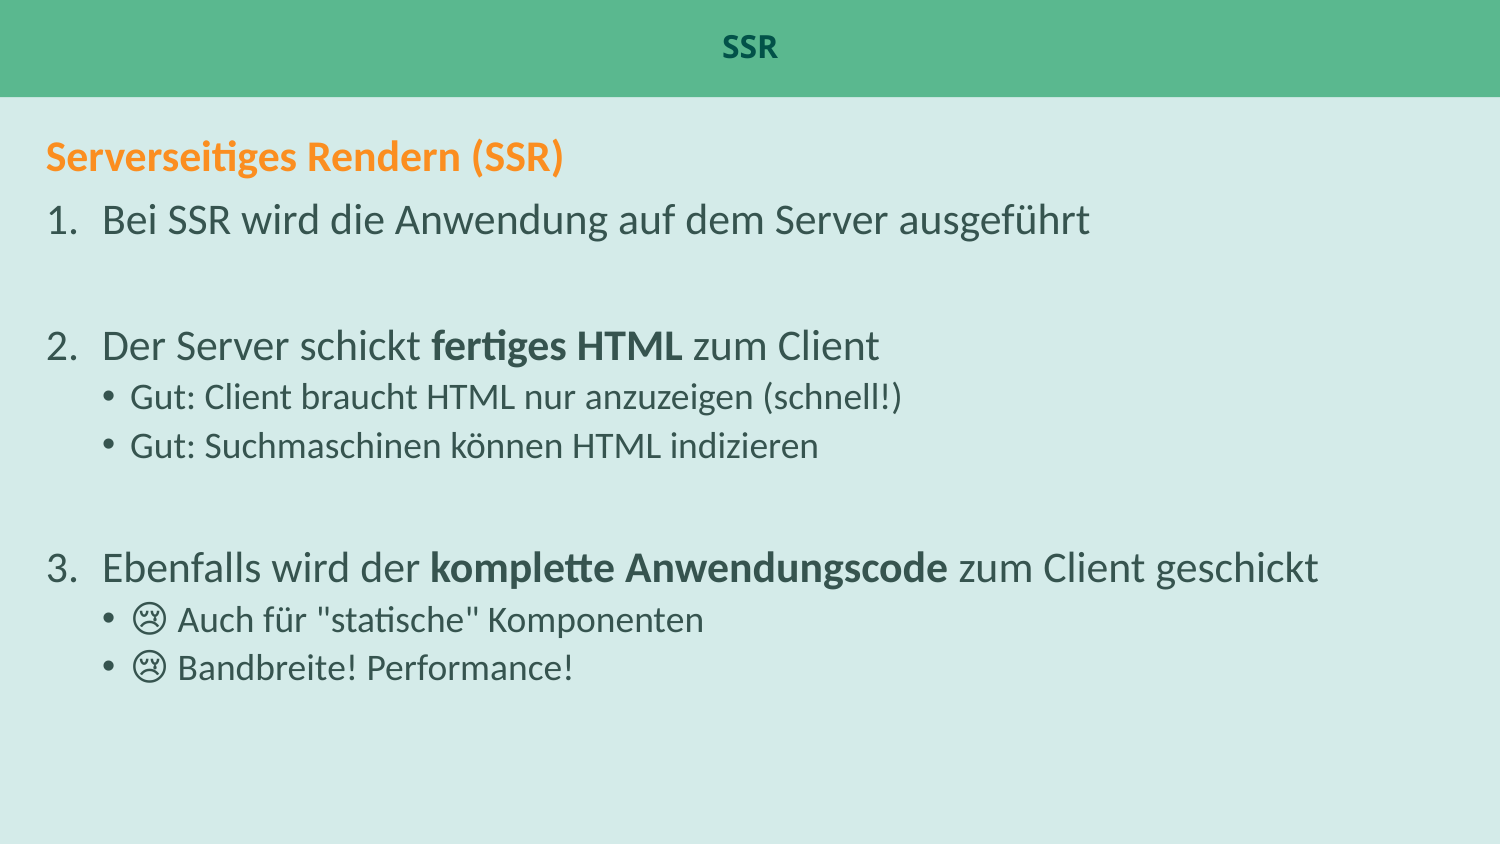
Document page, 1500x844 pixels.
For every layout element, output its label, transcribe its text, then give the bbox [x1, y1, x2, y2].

title SSR [0, 0, 1500, 98]
list Serverseitiges Rendern (SSR) Bei SSR wird die Anwendung auf dem Server ausgeführt Der Server schickt fertiges HTML zum Client Gut: Client braucht HTML nur anzuzeigen (schnell!) Gut: Suchmaschinen können HTML indizieren Ebenfalls wird der komplette Anwendungscode zum Client geschickt 😢 Auch für "statische" Komponenten 😢 Bandbreite! Performance! [30, 126, 1470, 782]
